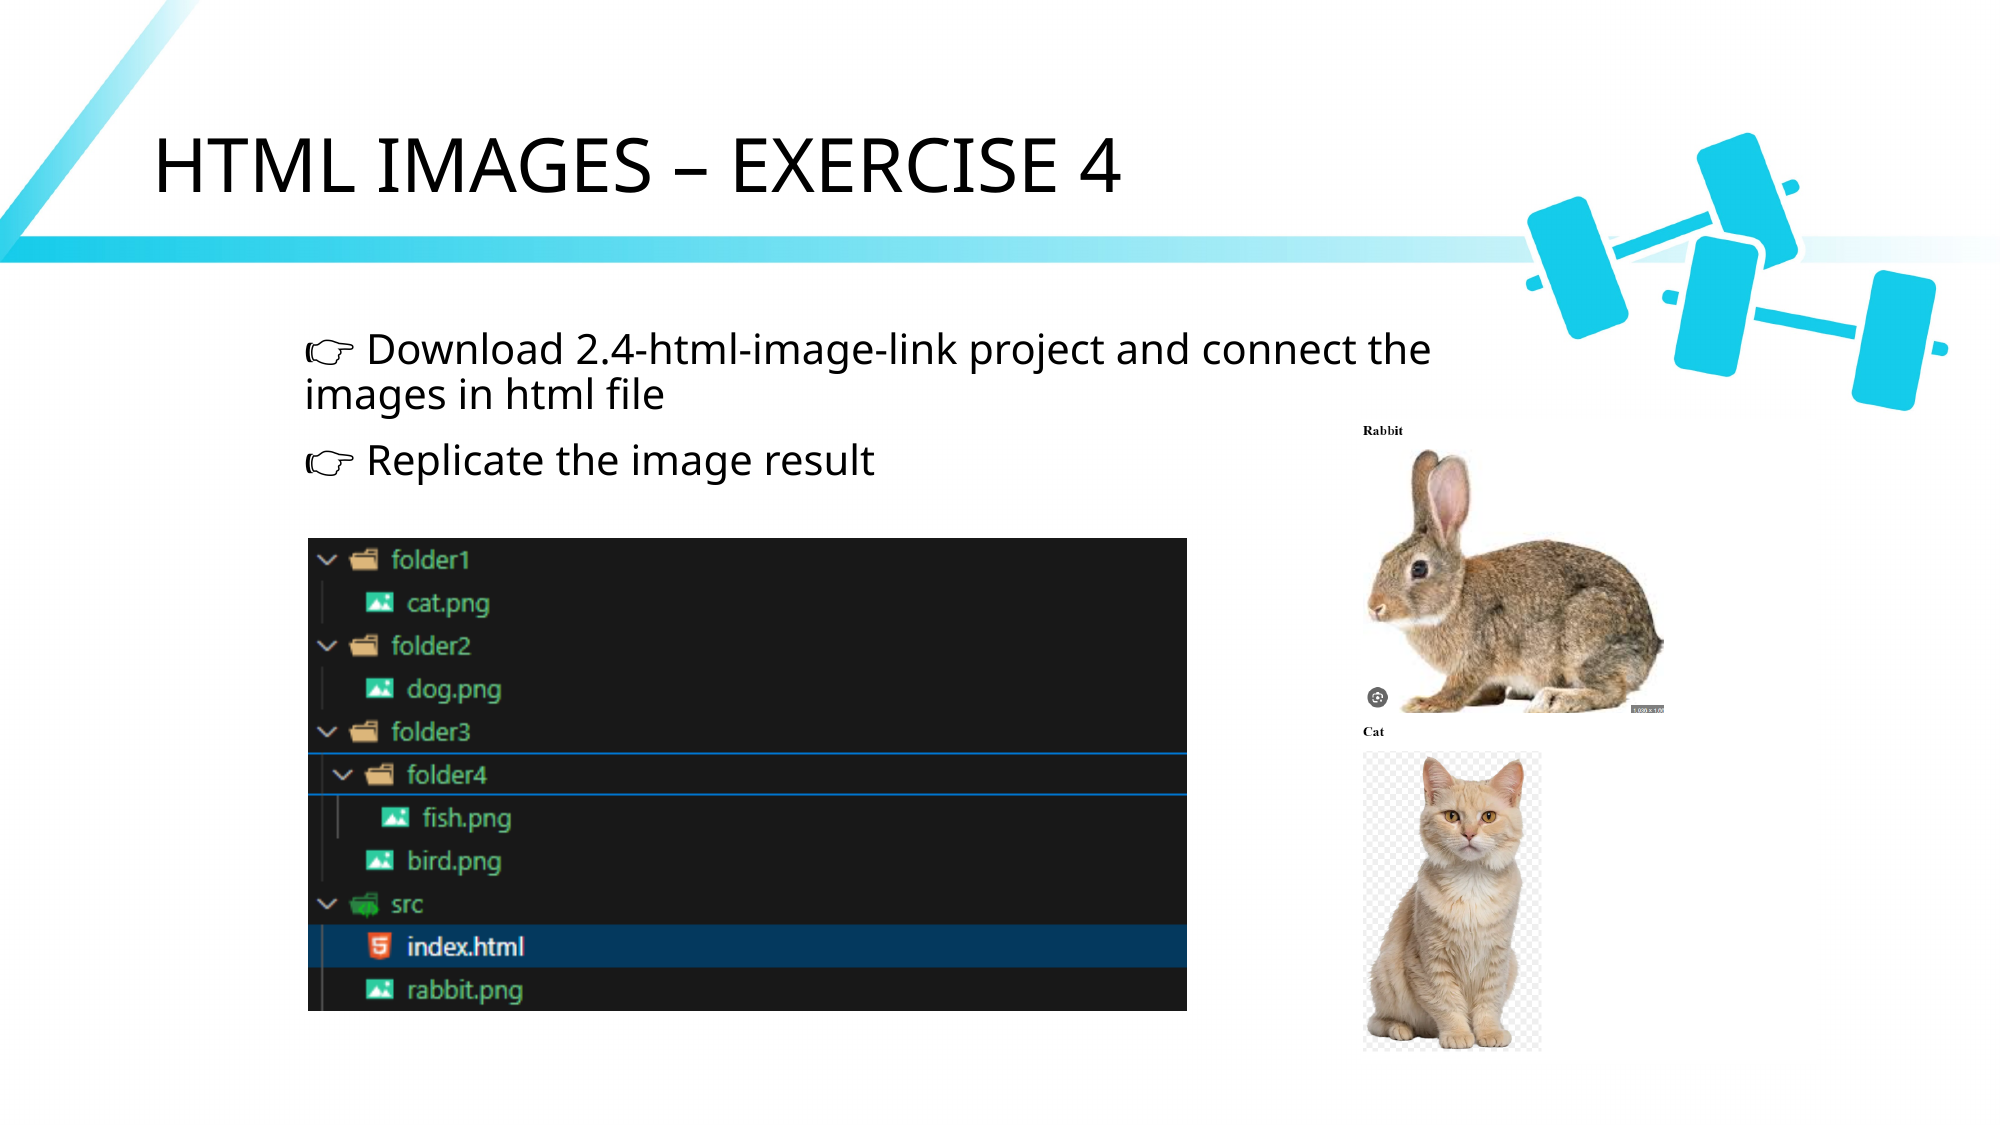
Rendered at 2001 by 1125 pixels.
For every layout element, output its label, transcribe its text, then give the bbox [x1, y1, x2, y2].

text_box 👉 Download 2.4-html-image-link project and connect the images in html file 👉 Replicate the image result [289, 320, 1544, 518]
picture [0, 0, 2000, 1125]
title HTML IMAGES – EXERCISE 4 [137, 59, 1863, 278]
